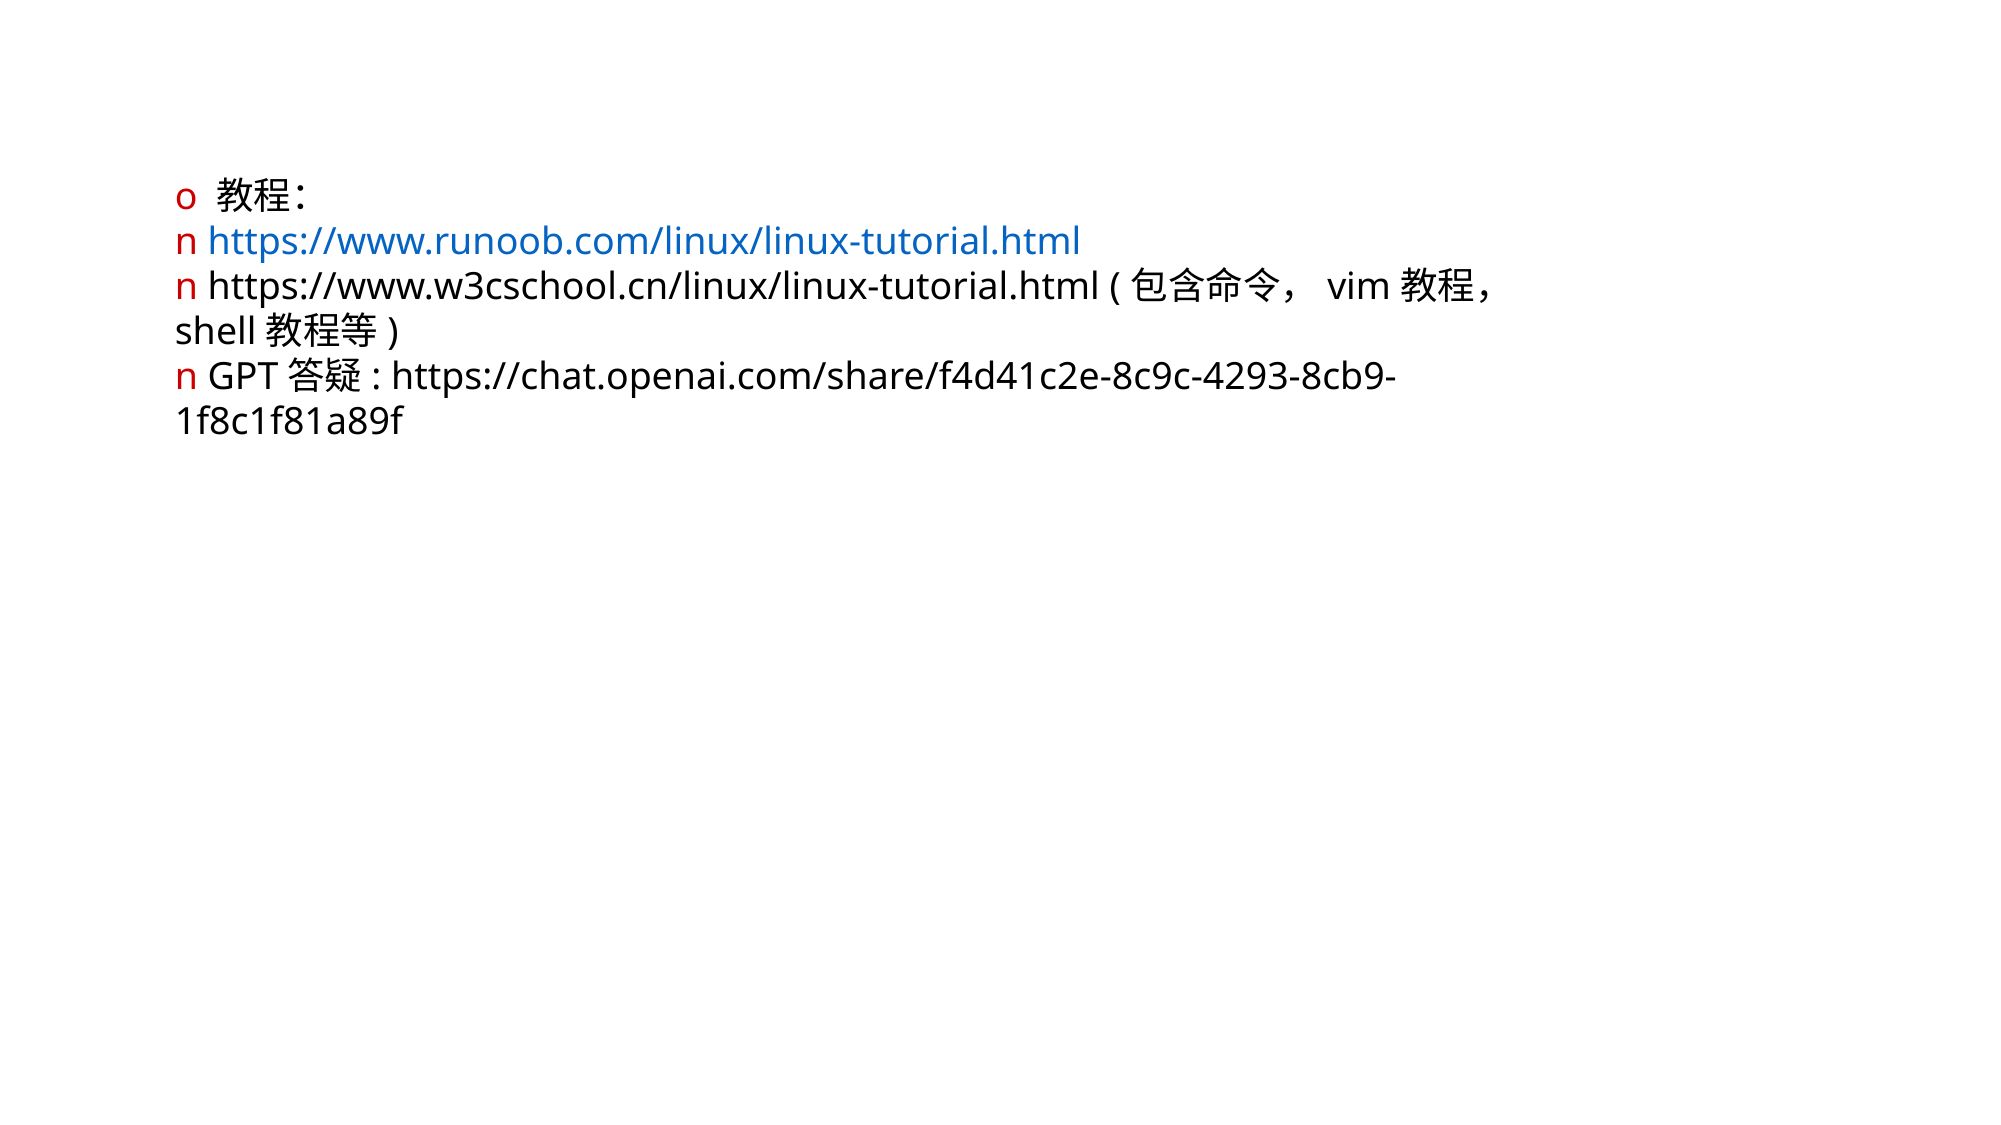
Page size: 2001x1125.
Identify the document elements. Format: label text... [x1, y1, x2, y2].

text_box o 教程： n https://www.runoob.com/linux/linux-tutorial.html n https://www.w3cschool.cn/linux/linux-tutorial.html (包含命令，vim教程， shell教程等) n GPT答疑: https://chat.openai.com/share/f4d41c2e-8c9c-4293-8cb9- 1f8c1f81a89f [159, 164, 1895, 450]
